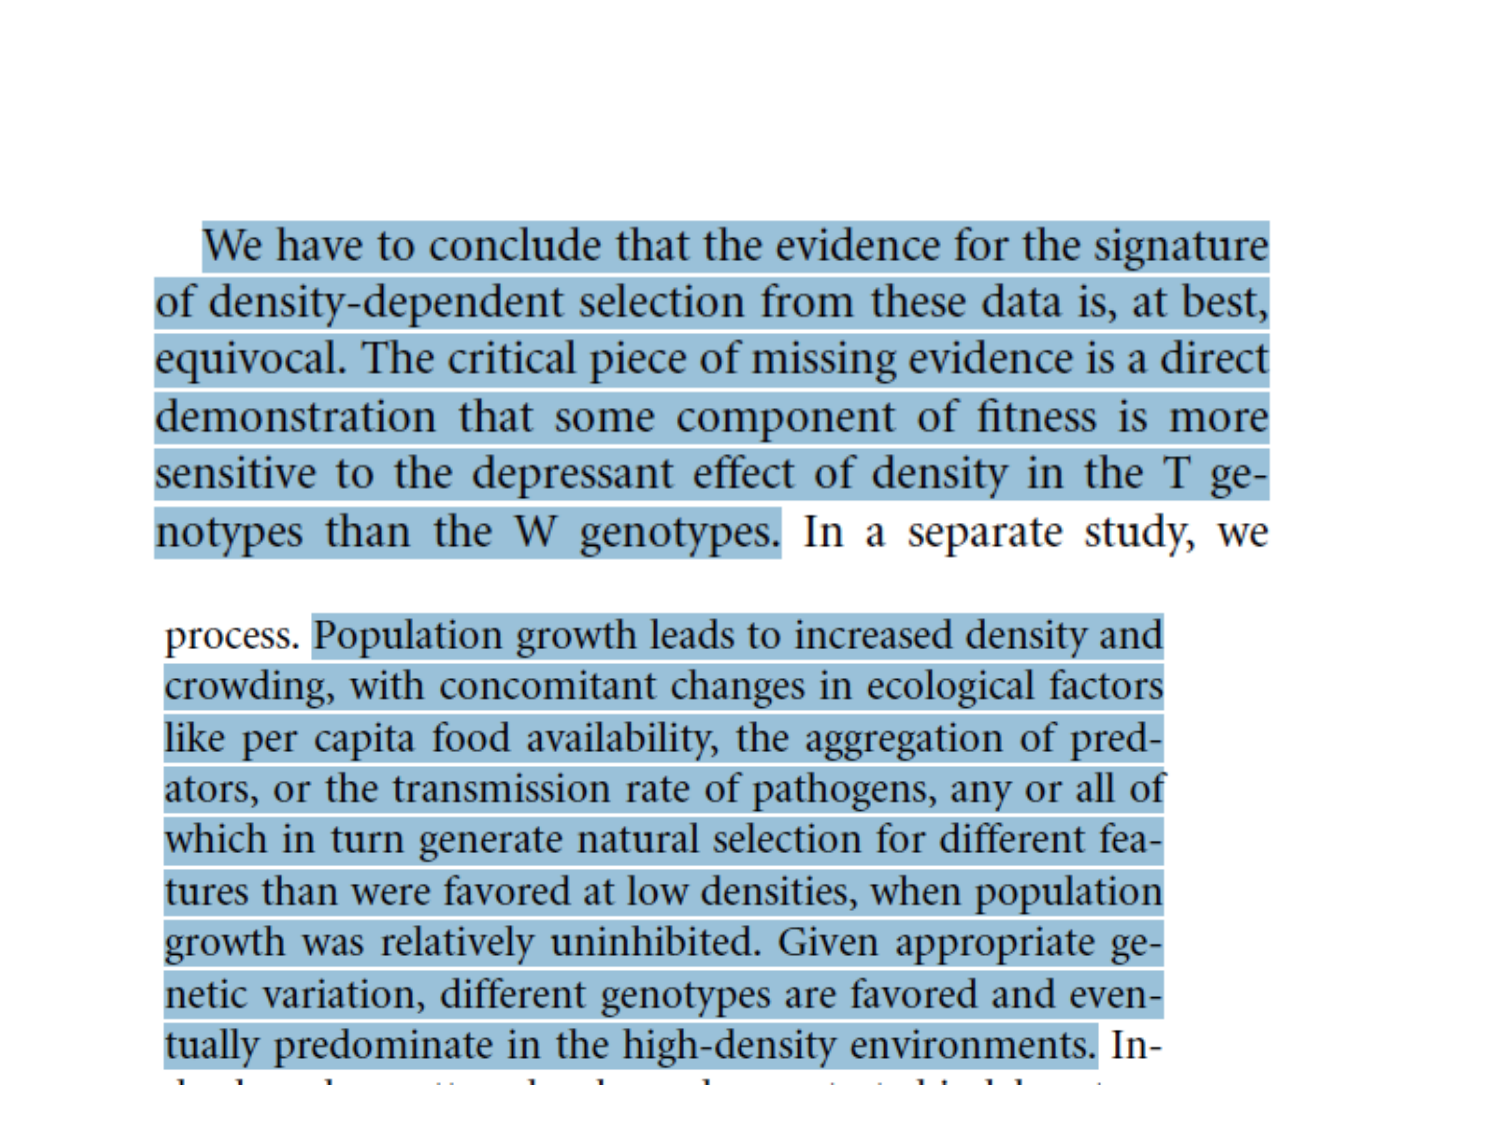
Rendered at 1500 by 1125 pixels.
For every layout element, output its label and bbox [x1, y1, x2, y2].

picture [138, 605, 1200, 1085]
picture [138, 215, 1287, 568]
